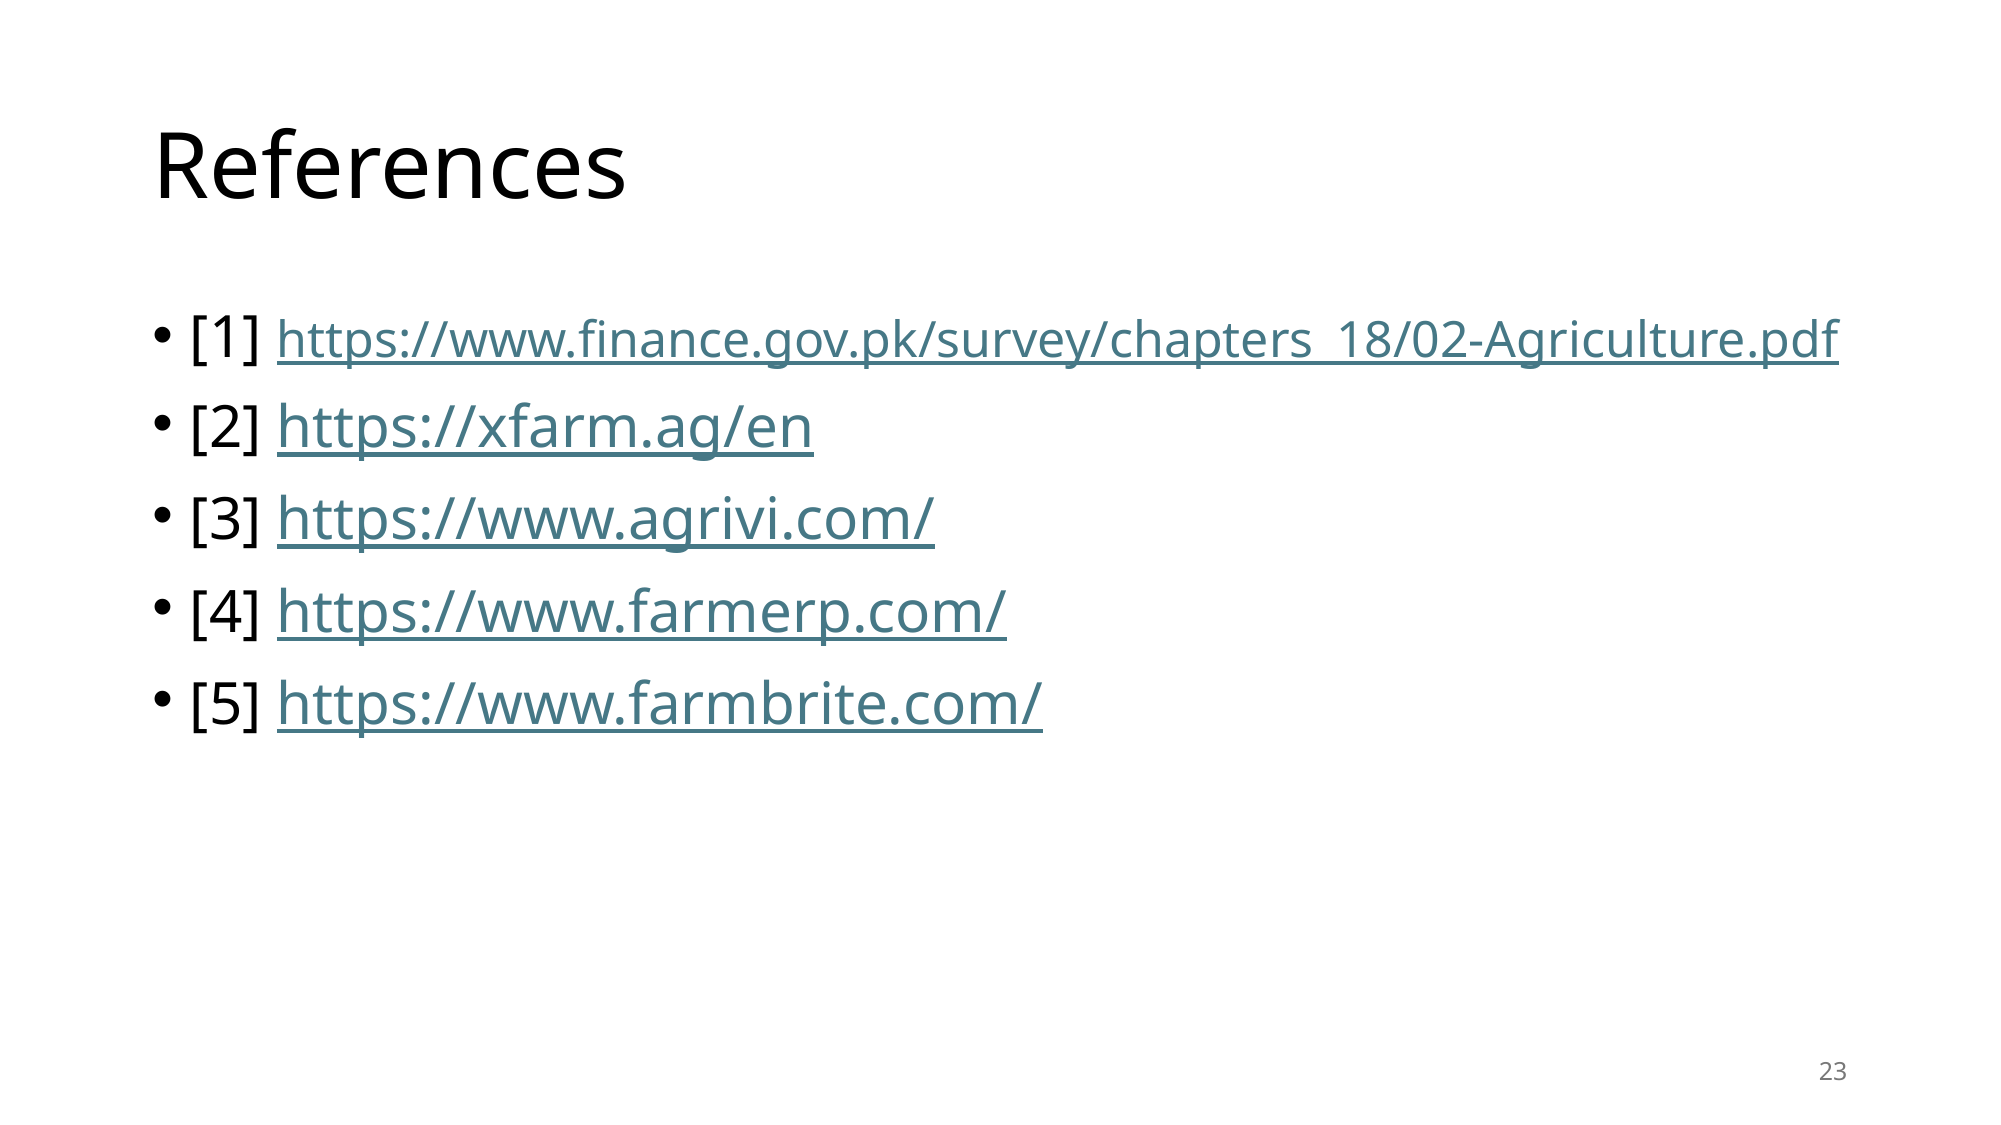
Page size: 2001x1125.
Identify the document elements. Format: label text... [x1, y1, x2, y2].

slide_number 23 [1412, 1042, 1863, 1103]
title References [137, 59, 1863, 278]
list [1] https://www.finance.gov.pk/survey/chapters_18/02-Agriculture.pdf [2] https://xfarm.ag/en [3] https://www.agrivi.com/ [4] https://www.farmerp.com/ [5] https://www.farmbrite.com/ [137, 299, 1863, 1014]
